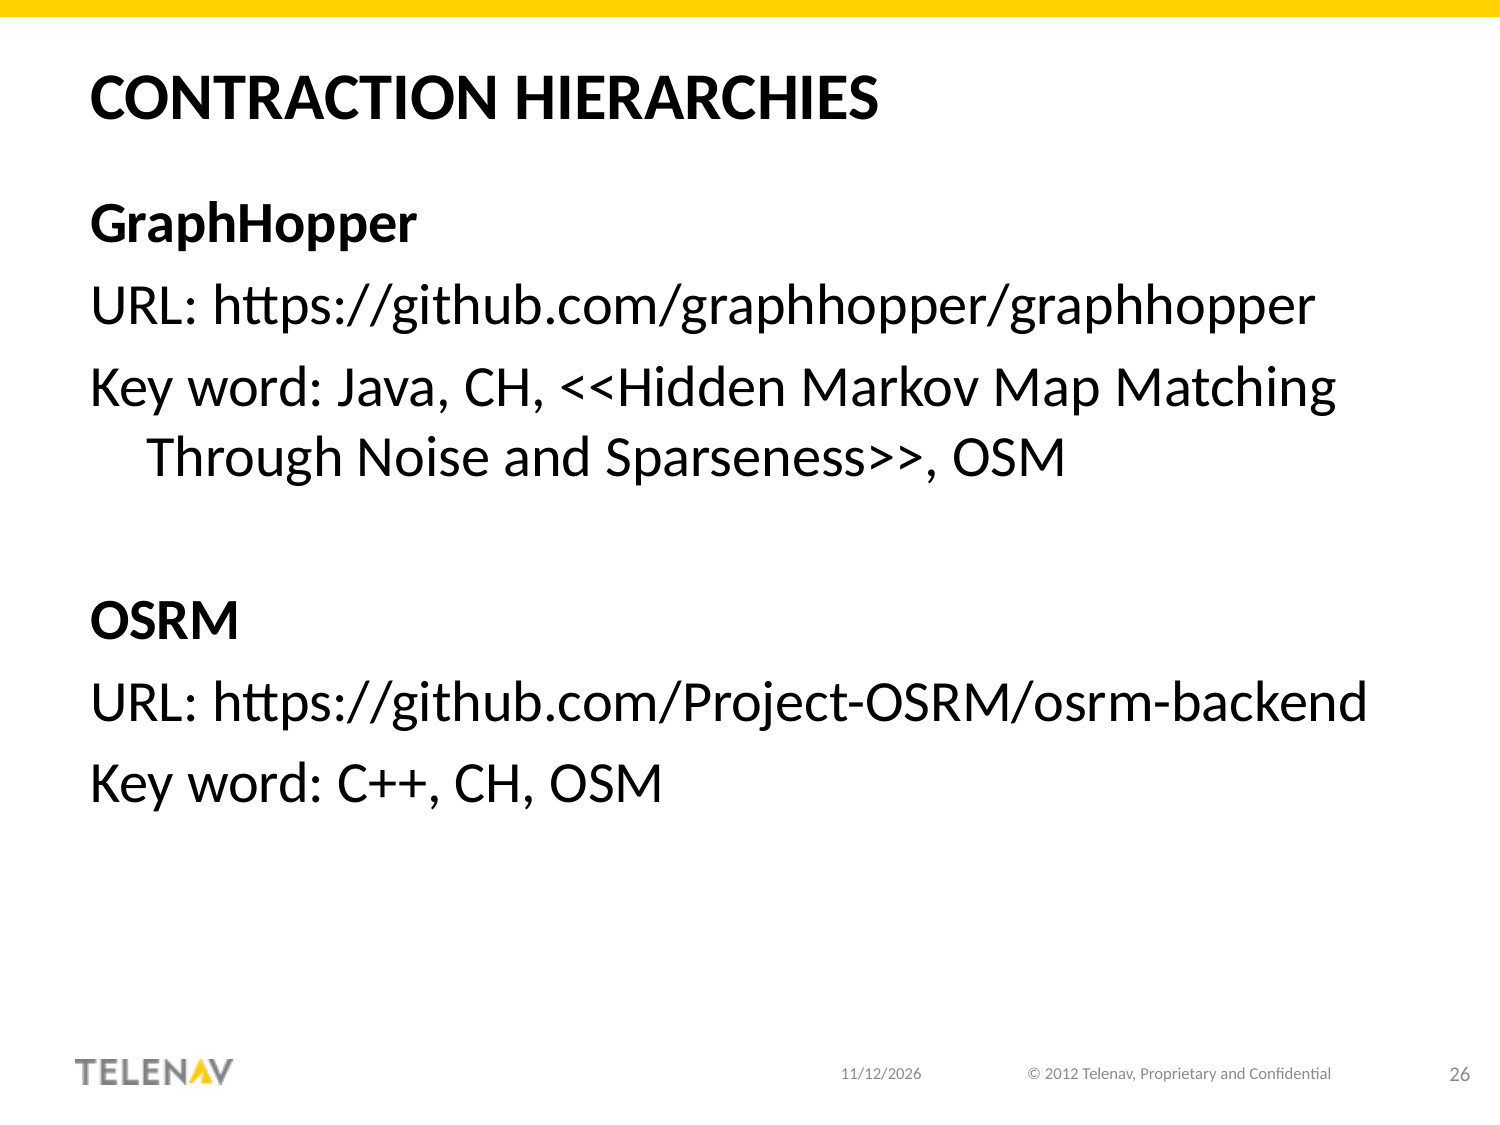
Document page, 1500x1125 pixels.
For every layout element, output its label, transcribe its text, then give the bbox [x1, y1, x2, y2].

list GraphHopper URL: https://github.com/graphhopper/graphhopper Key word: Java, CH, <<Hidden Markov Map Matching Through Noise and Sparseness>>, OSM OSRM URL: https://github.com/Project-OSRM/osrm-backend Key word: C++, CH, OSM [75, 177, 1486, 1005]
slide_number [825, 1042, 945, 1103]
footer © 2012 Telenav, Proprietary and Confidential [1006, 1042, 1353, 1103]
slide_number 26 [1420, 1042, 1486, 1103]
title Contraction Hierarchies [75, 45, 1486, 146]
picture [75, 1059, 233, 1085]
